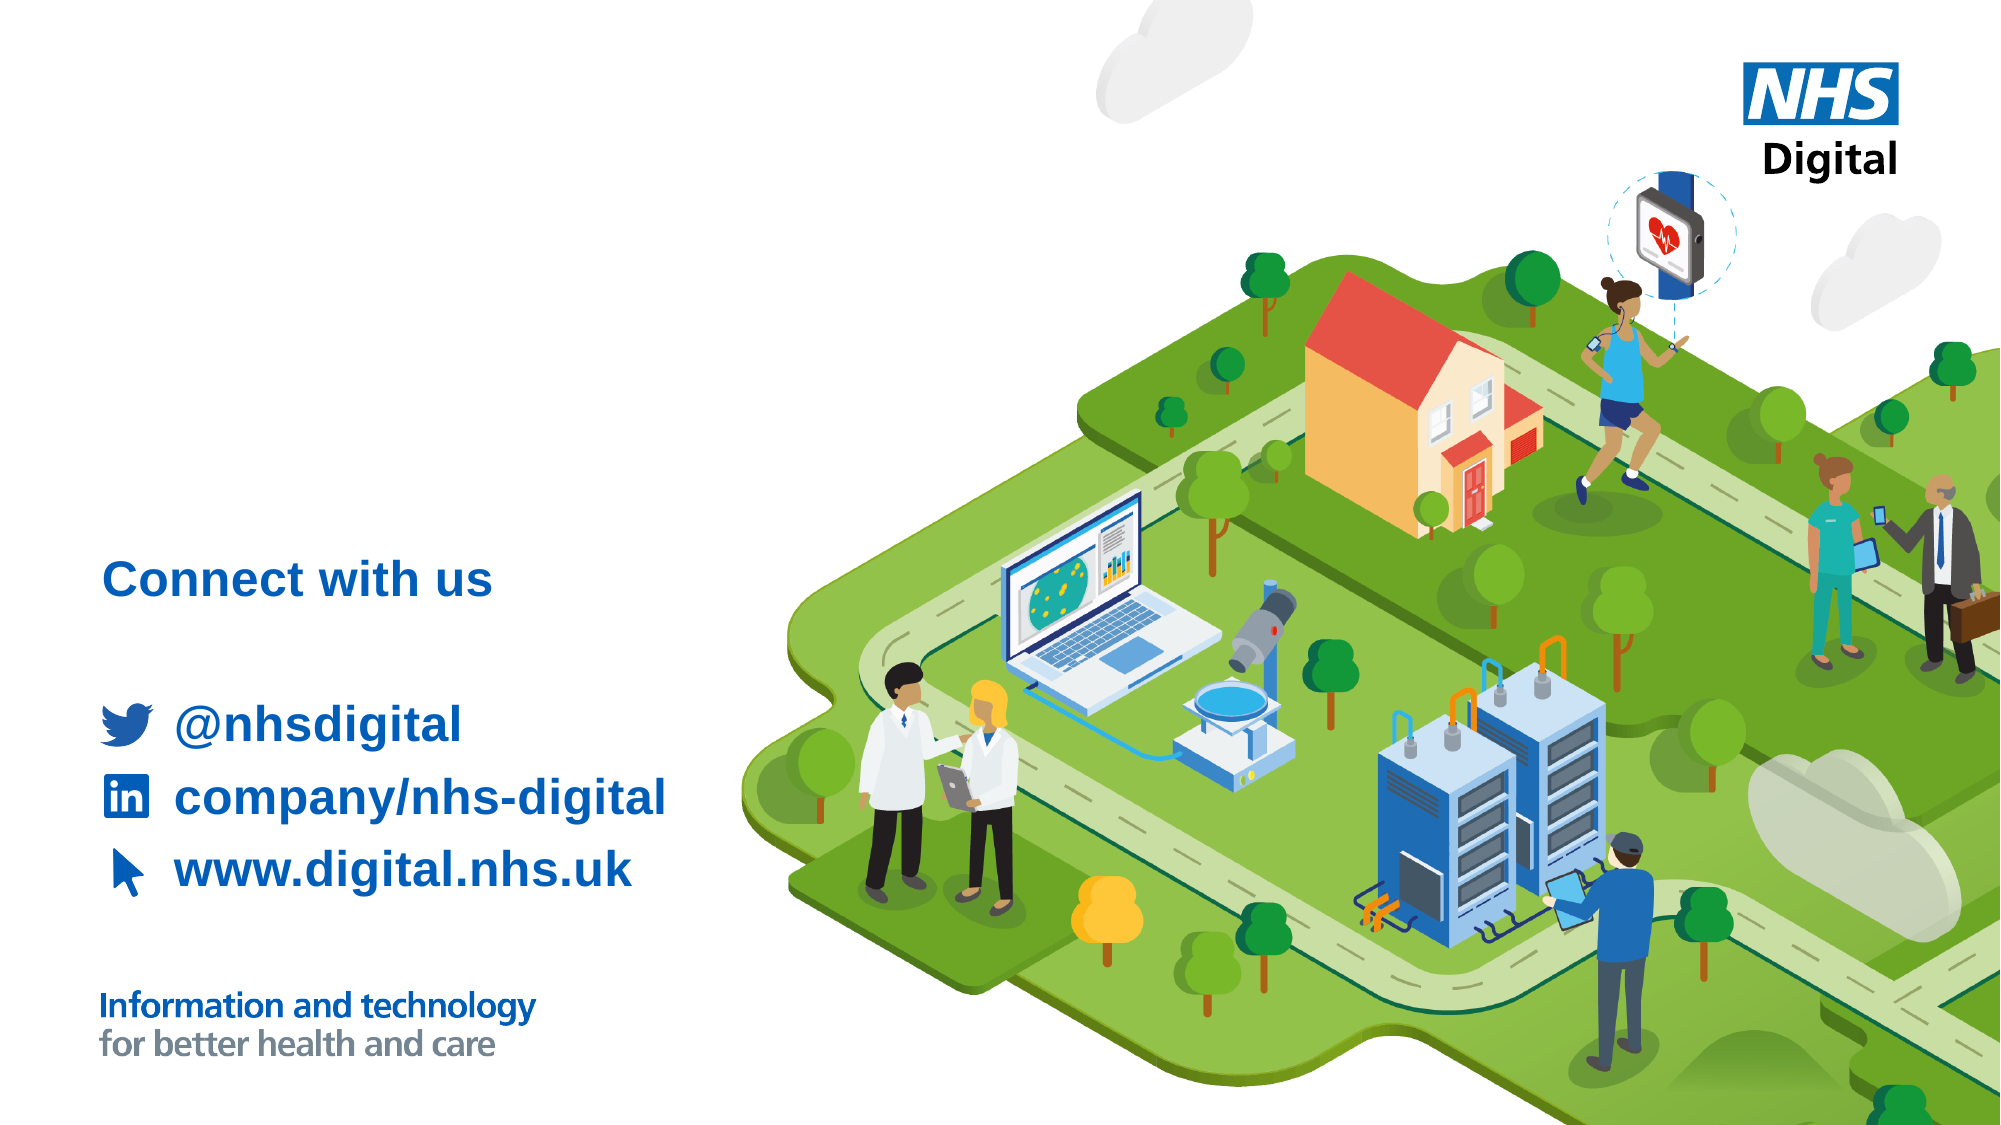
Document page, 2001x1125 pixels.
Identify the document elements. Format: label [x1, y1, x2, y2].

picture [695, 0, 2000, 1125]
picture [104, 774, 149, 818]
picture [113, 848, 144, 897]
picture [92, 981, 543, 1069]
picture [100, 703, 154, 747]
